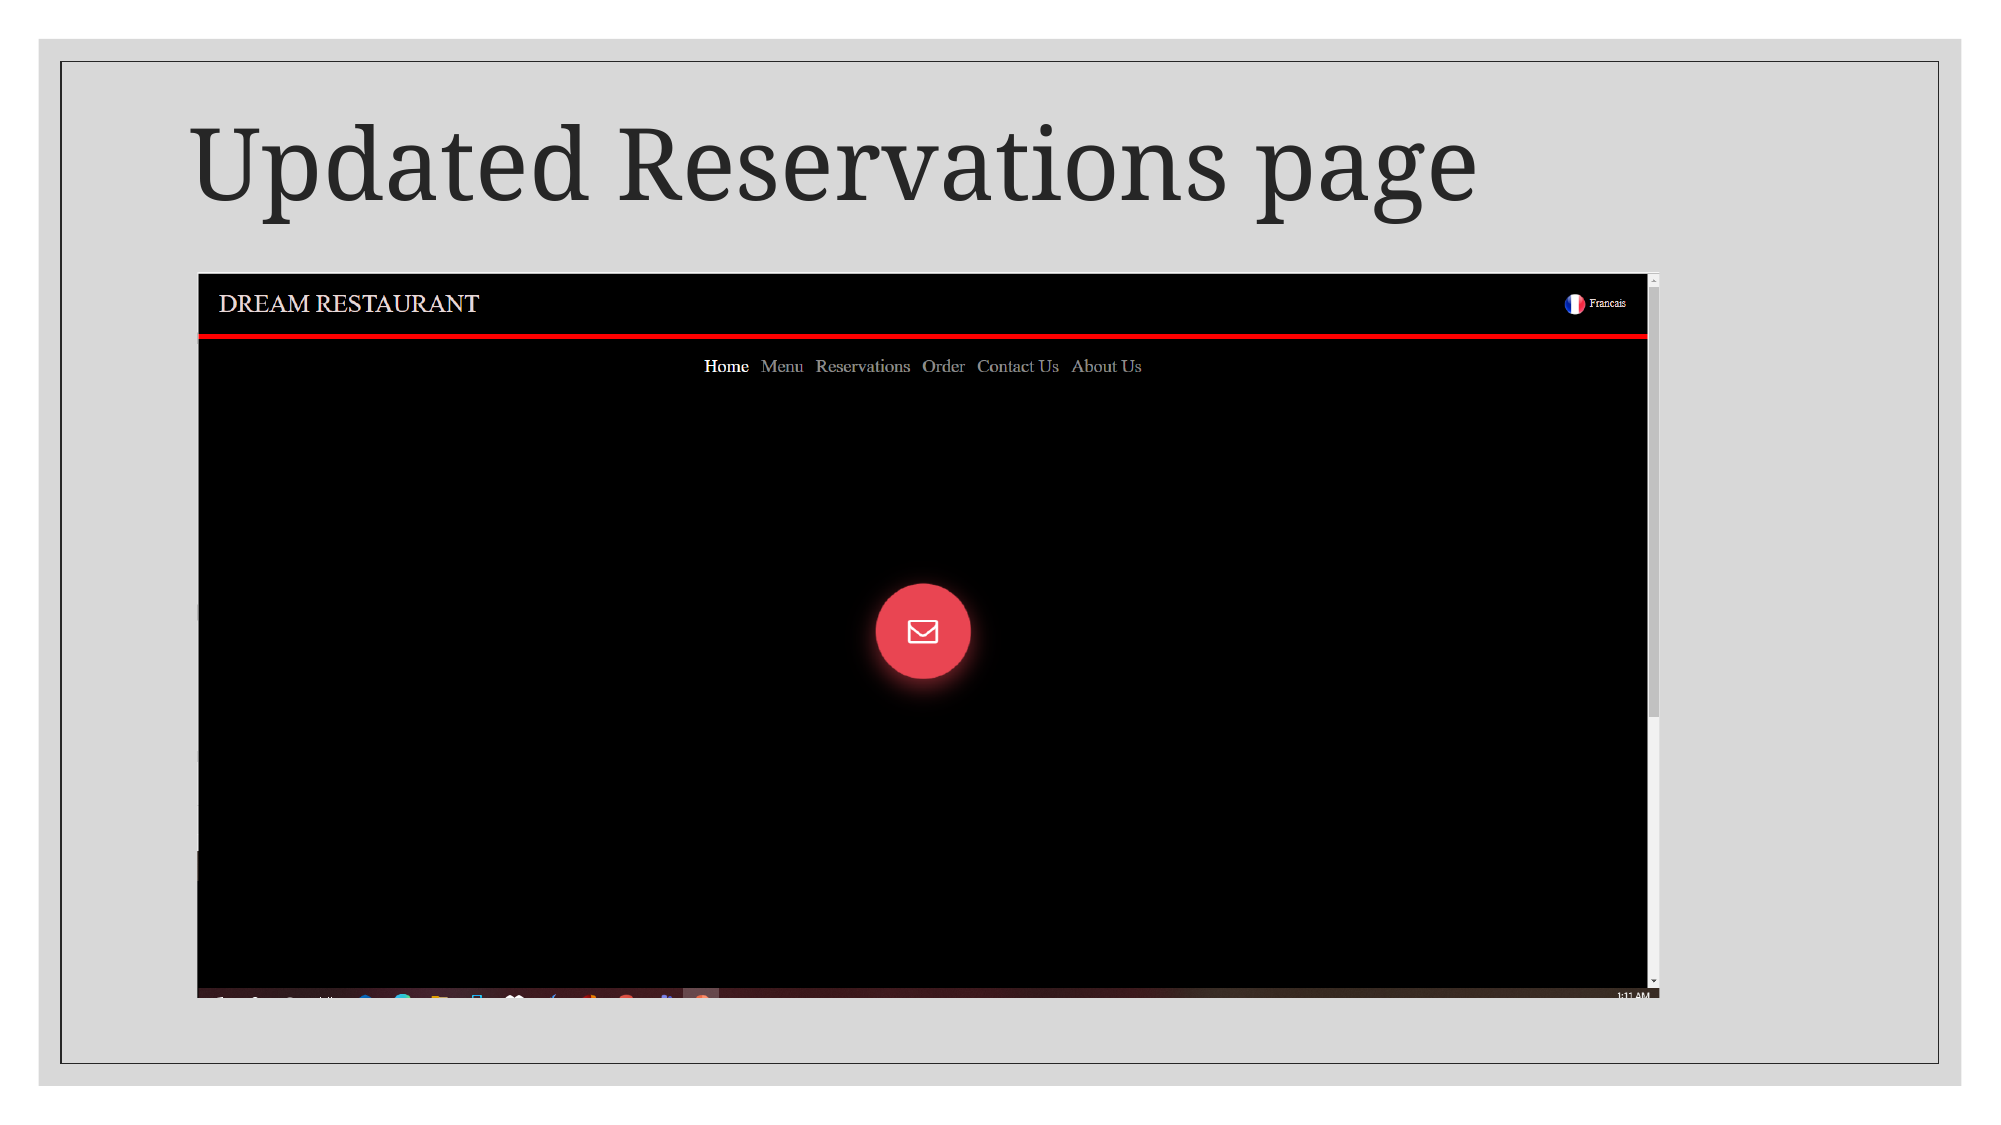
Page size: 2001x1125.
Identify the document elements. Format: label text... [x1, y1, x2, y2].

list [197, 272, 1660, 998]
title Updated Reservations page [174, 105, 1825, 232]
